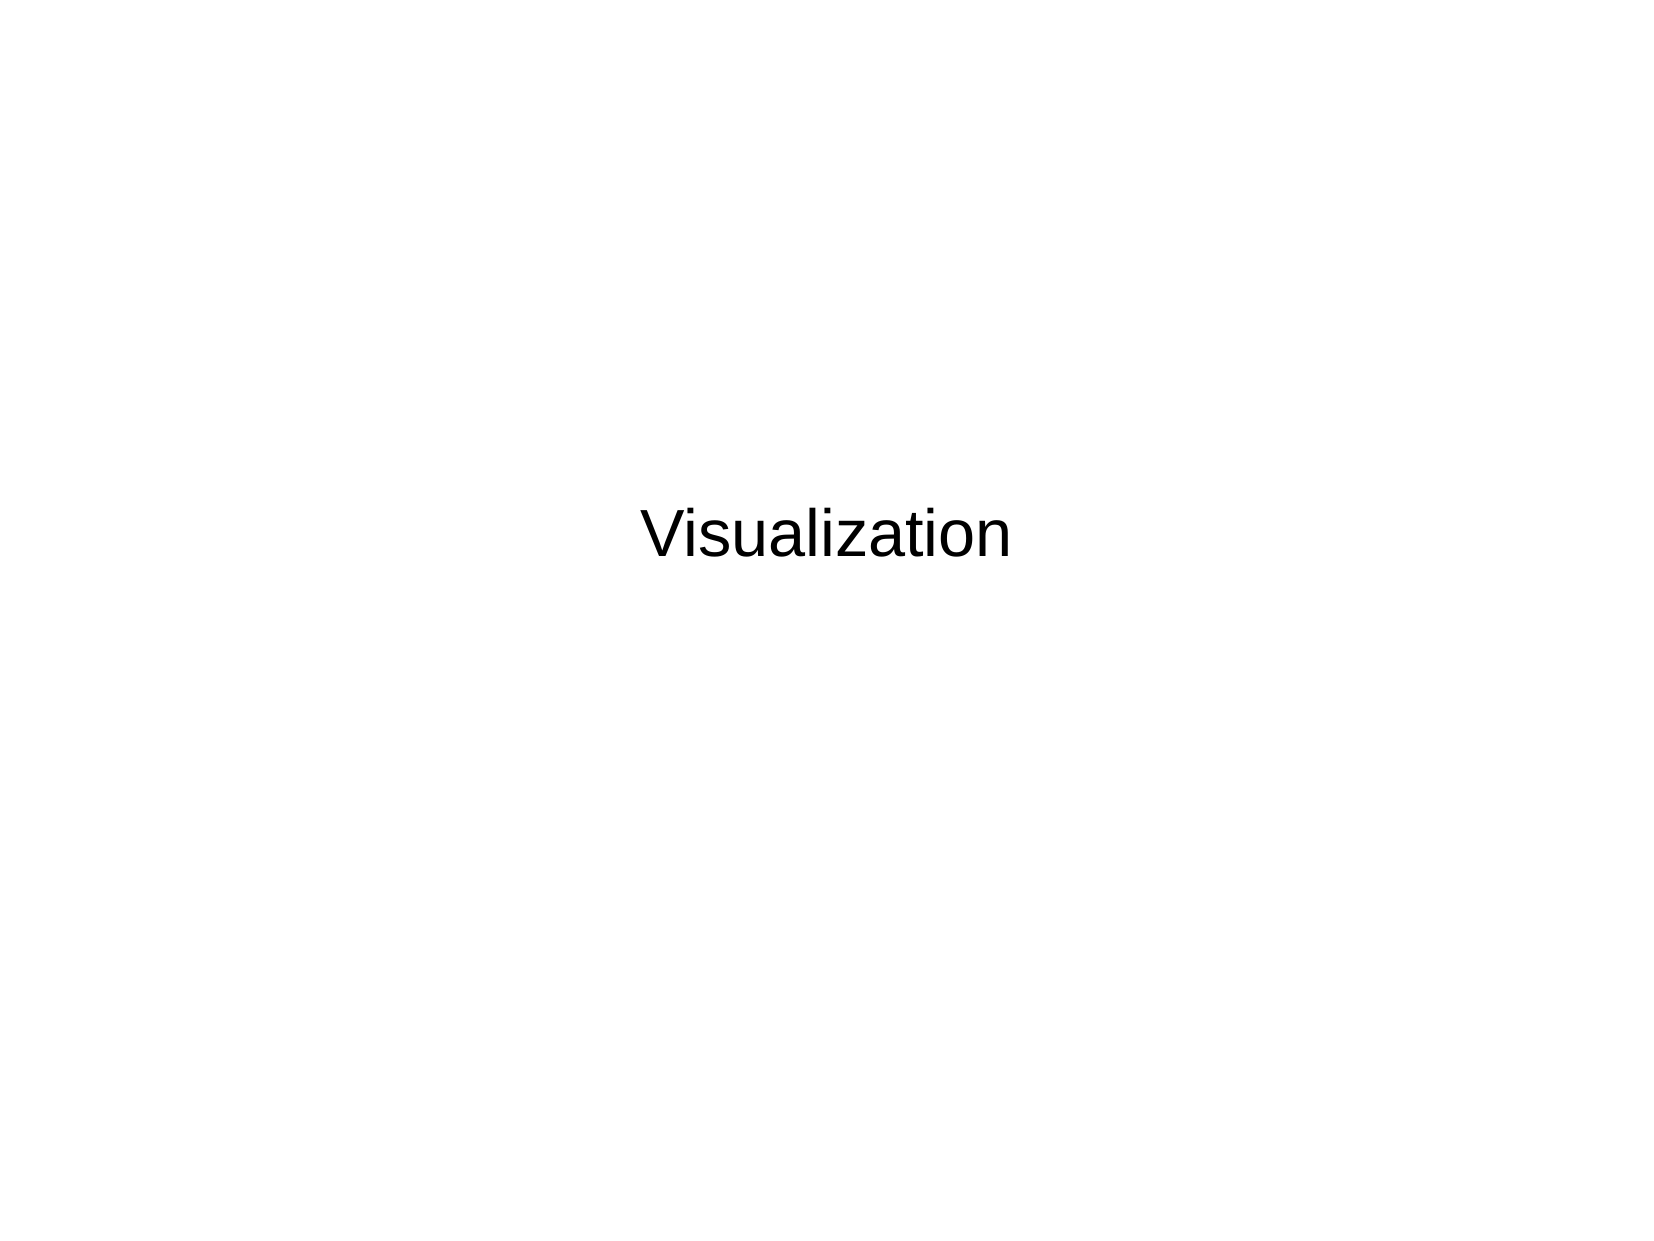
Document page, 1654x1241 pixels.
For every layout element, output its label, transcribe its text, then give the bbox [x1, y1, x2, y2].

text_box Visualization [82, 49, 1571, 1009]
